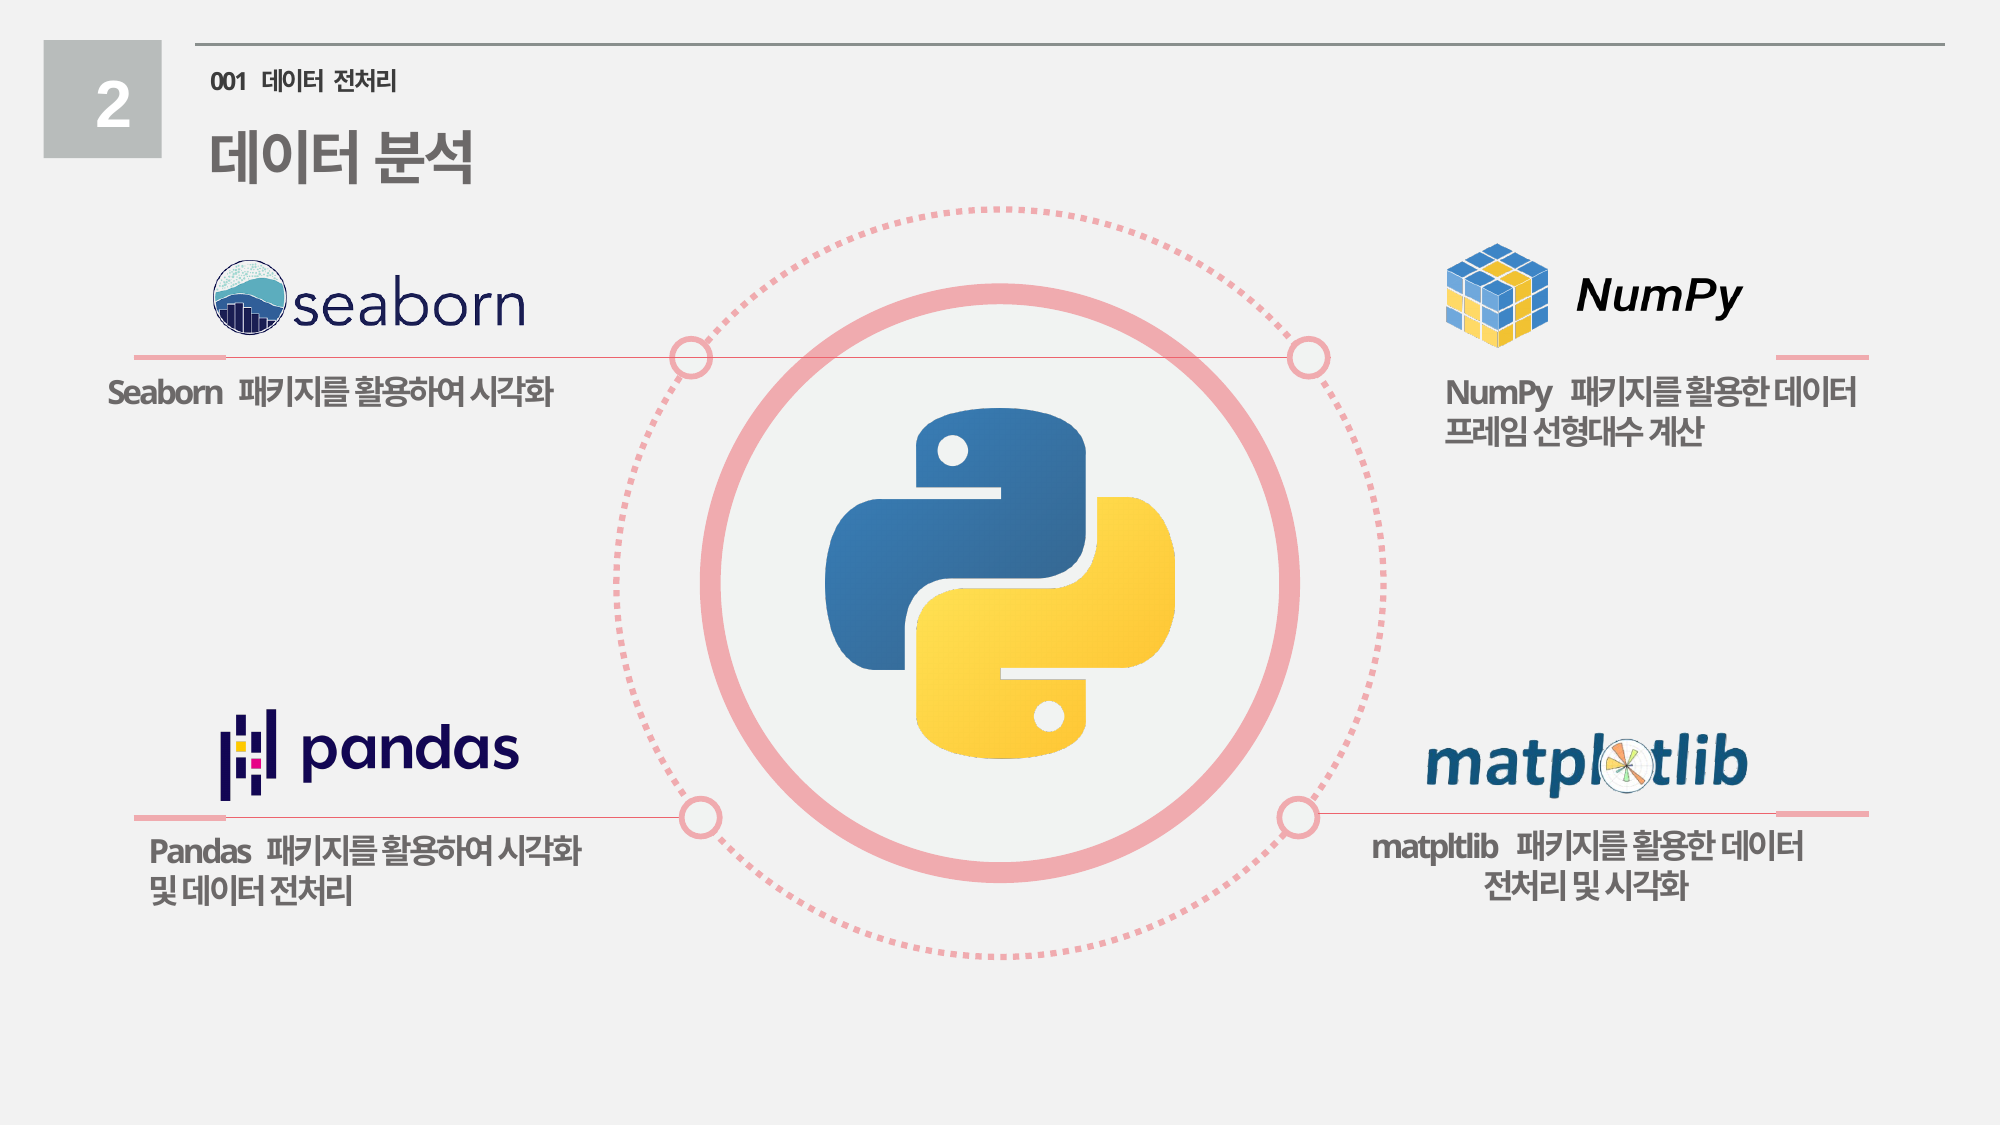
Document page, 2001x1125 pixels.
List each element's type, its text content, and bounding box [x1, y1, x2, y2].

picture [206, 253, 533, 348]
picture [1419, 223, 1834, 370]
text_box 2 [80, 52, 123, 148]
text_box Pandas 패키지를 활용하여 시각화 및 데이터 전처리 [133, 822, 616, 918]
text_box [615, 358, 1385, 958]
text_box [671, 337, 712, 357]
text_box Seaborn 패키지를 활용하여 시각화 [92, 363, 616, 419]
text_box [42, 39, 163, 159]
picture [1370, 703, 1804, 831]
text_box [671, 358, 712, 378]
text_box [1288, 337, 1329, 378]
text_box [680, 797, 721, 838]
picture [206, 686, 533, 824]
text_box [1278, 797, 1319, 838]
text_box NumPy 패키지를 활용한 데이터 프레임 선형대수 계산 [1429, 363, 1877, 459]
text_box [705, 208, 1295, 357]
text_box matpltlib 패키지를 활용한 데이터 전처리 및 시각화 [1317, 817, 1857, 913]
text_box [179, 57, 507, 190]
picture [824, 408, 1175, 759]
